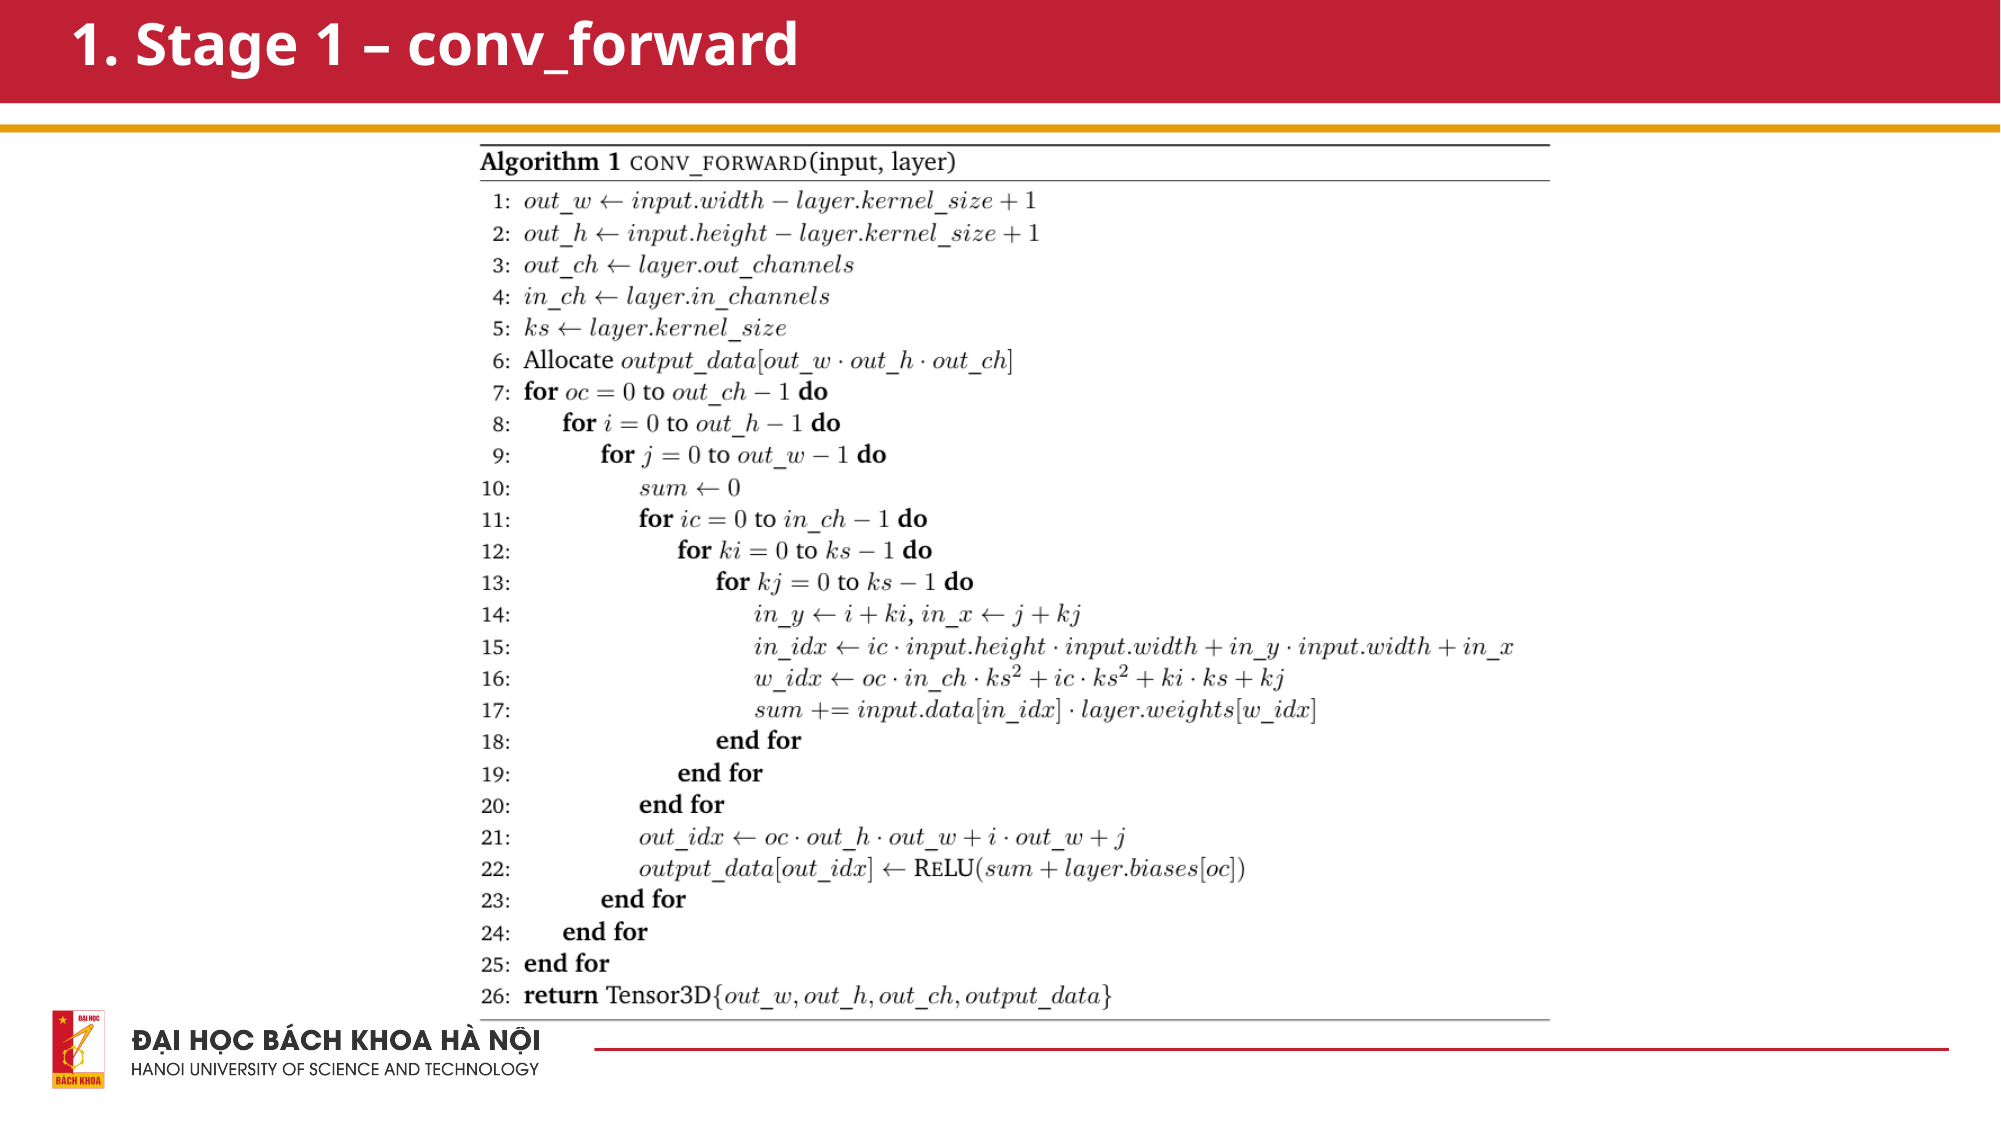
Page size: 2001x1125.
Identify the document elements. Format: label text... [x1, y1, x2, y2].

picture [0, 0, 2001, 1125]
title 1. Stage 1 – conv_forward [55, 7, 1945, 128]
